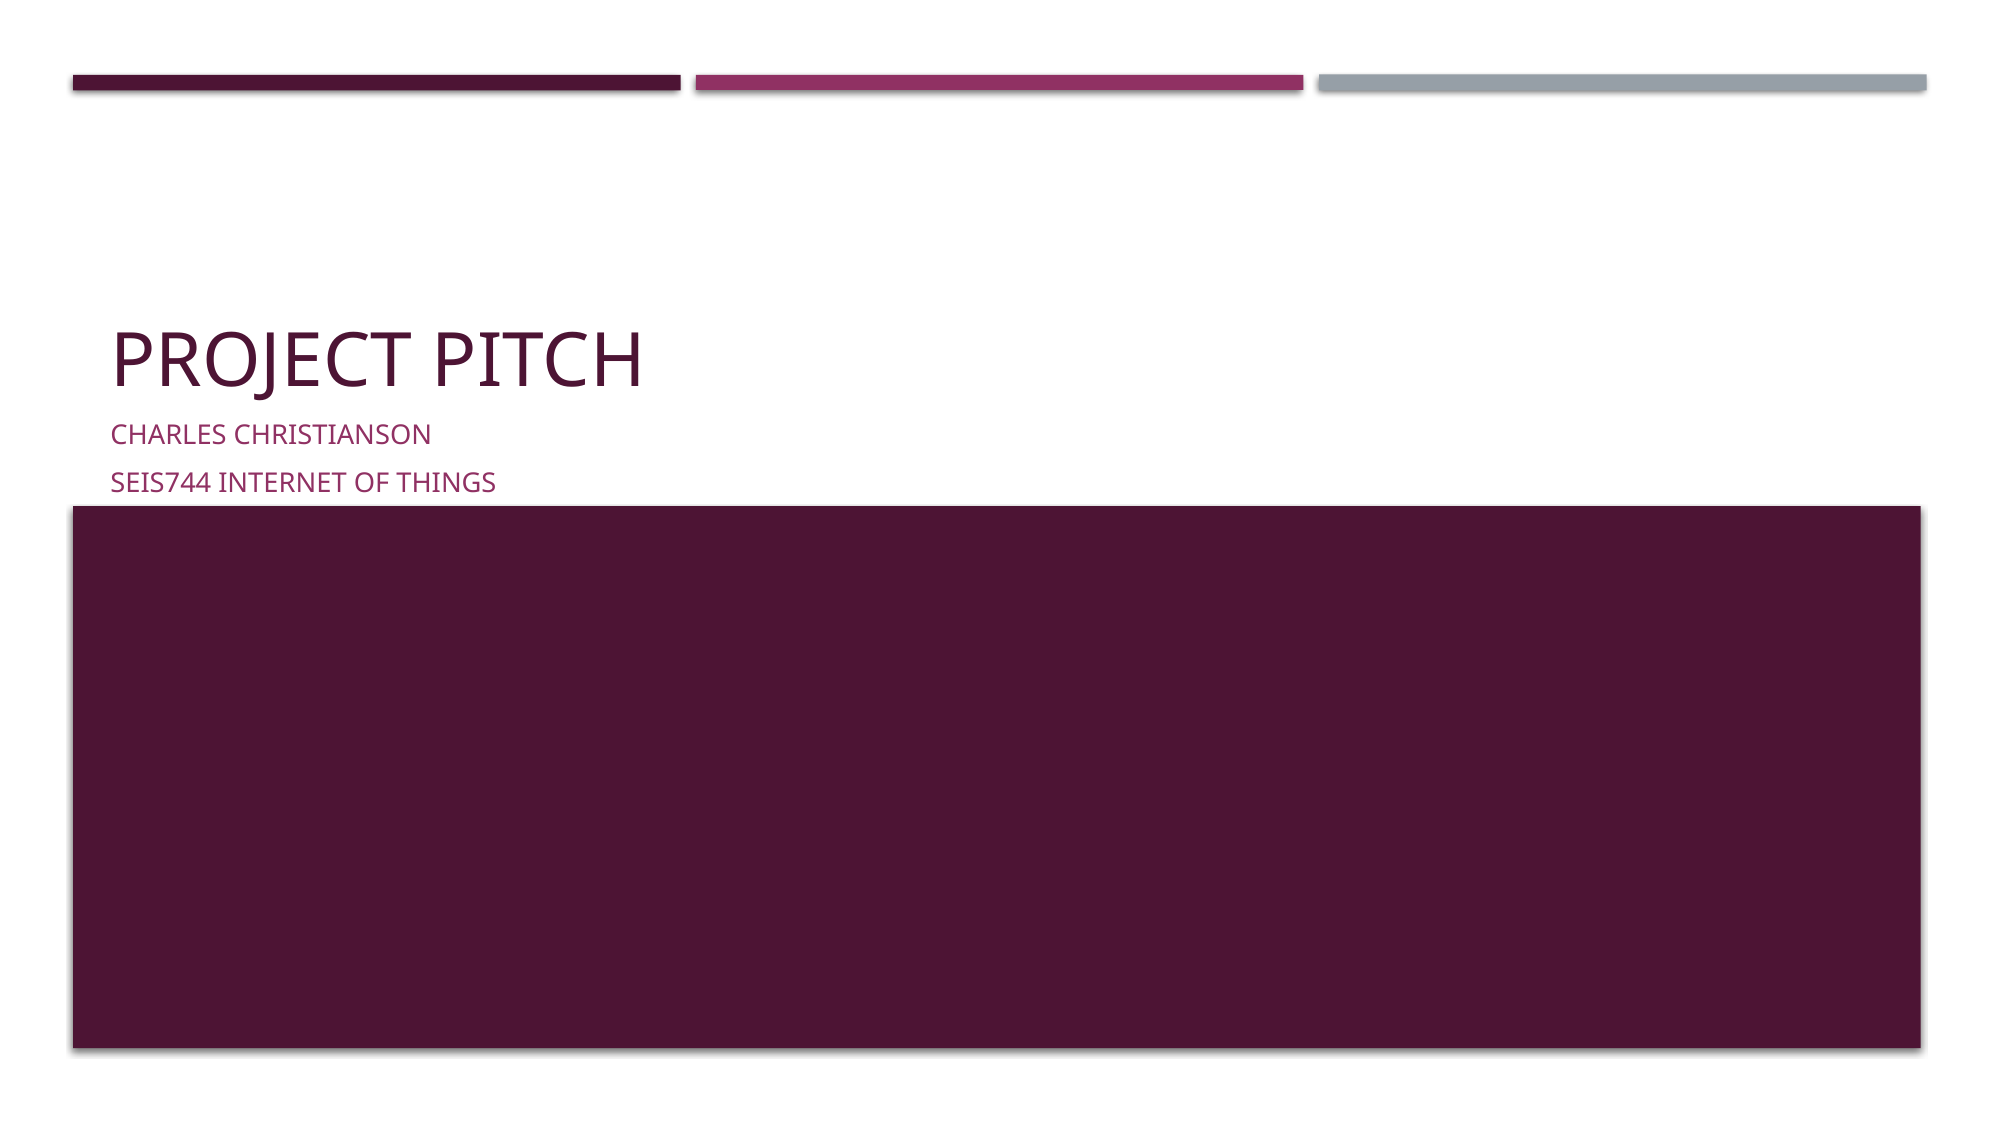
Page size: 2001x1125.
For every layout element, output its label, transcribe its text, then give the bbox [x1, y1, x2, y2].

subtitle Charles Christianson SEIS744 Internet of Things [95, 409, 1899, 507]
title Project Pitch [95, 167, 1899, 409]
